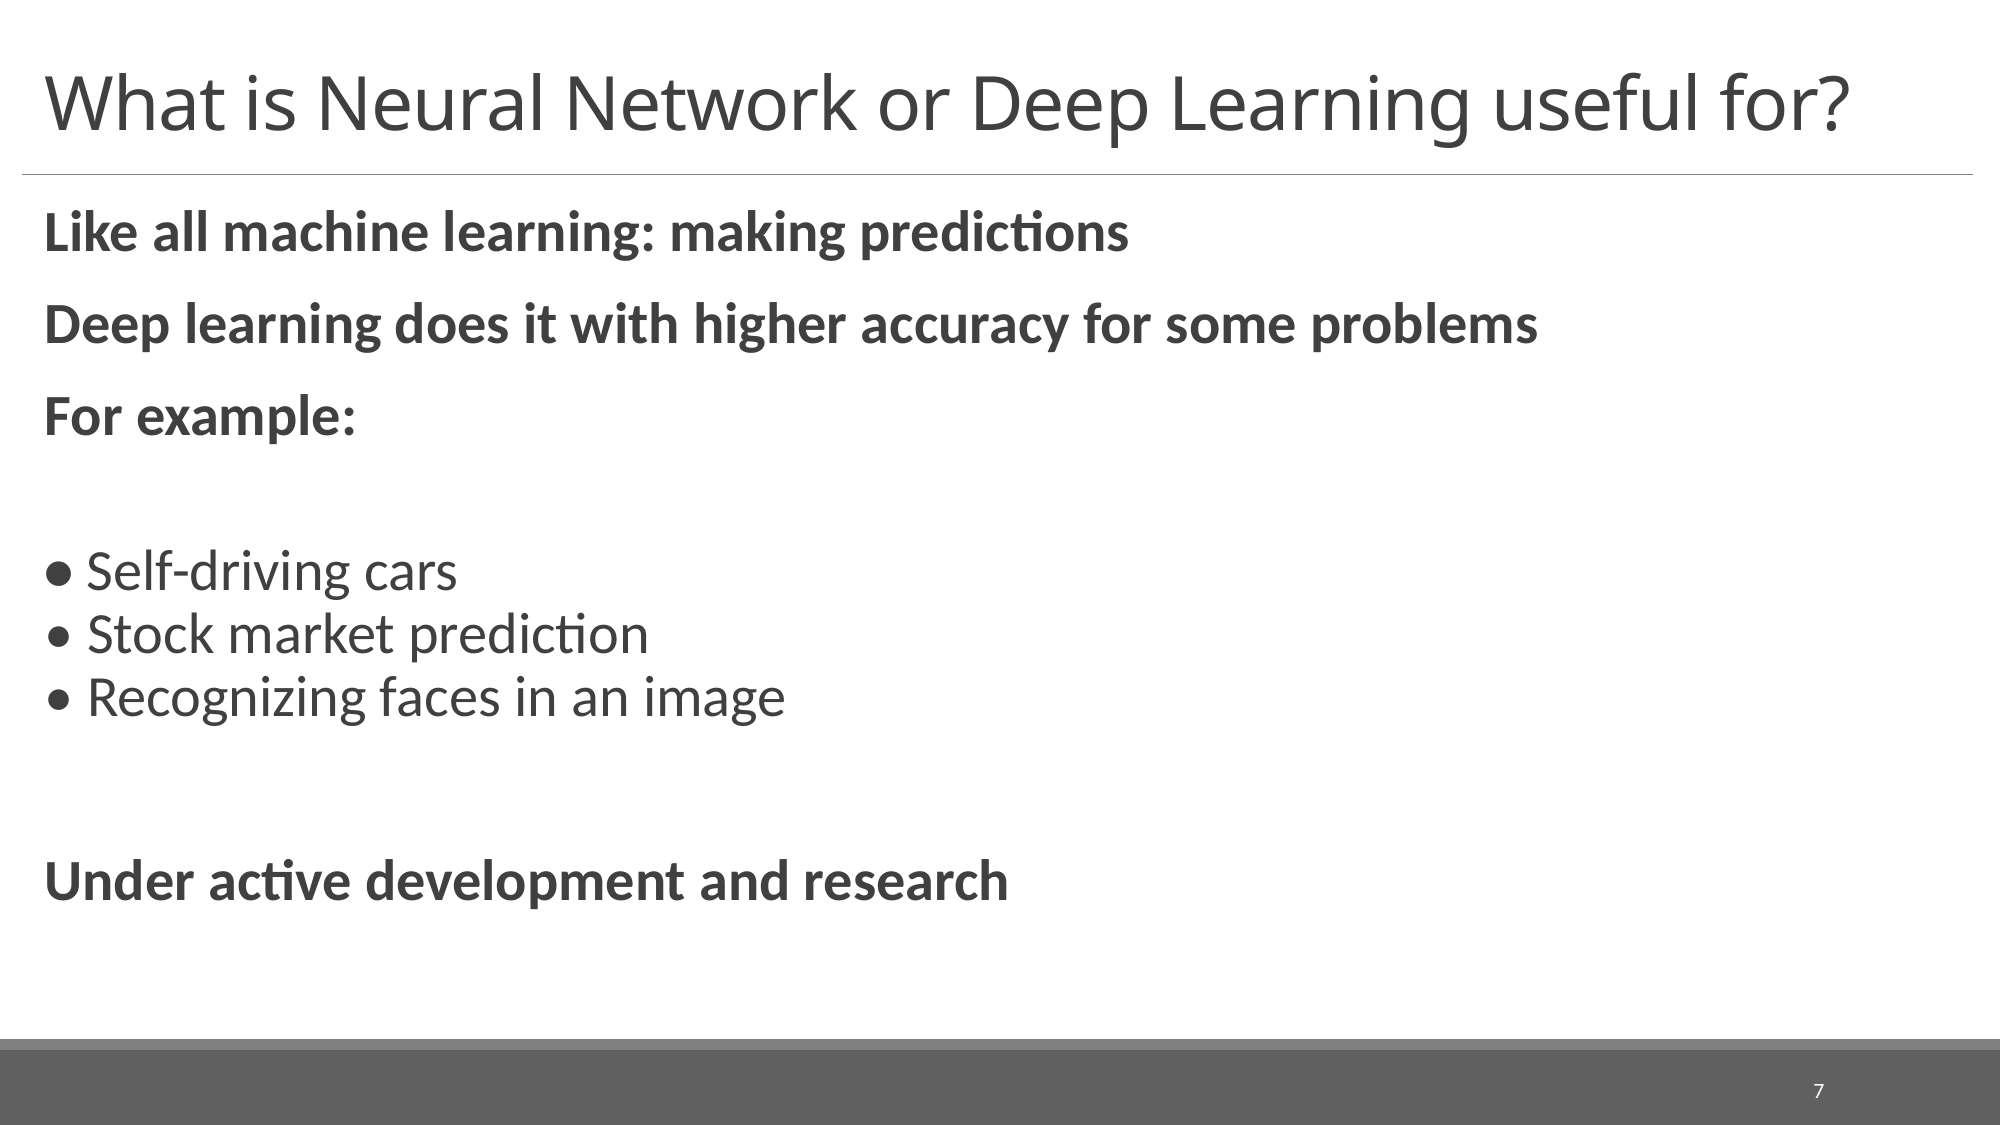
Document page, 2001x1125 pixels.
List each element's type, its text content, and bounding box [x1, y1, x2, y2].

title What is Neural Network or Deep Learning useful for? [29, 22, 1969, 154]
slide_number 7 [1624, 1059, 1840, 1120]
list Like all machine learning: making predictions Deep learning does it with higher accuracy for some problems For example: • Self-driving cars • Stock market prediction • Recognizing faces in an image Under active development and research [29, 193, 1969, 1030]
